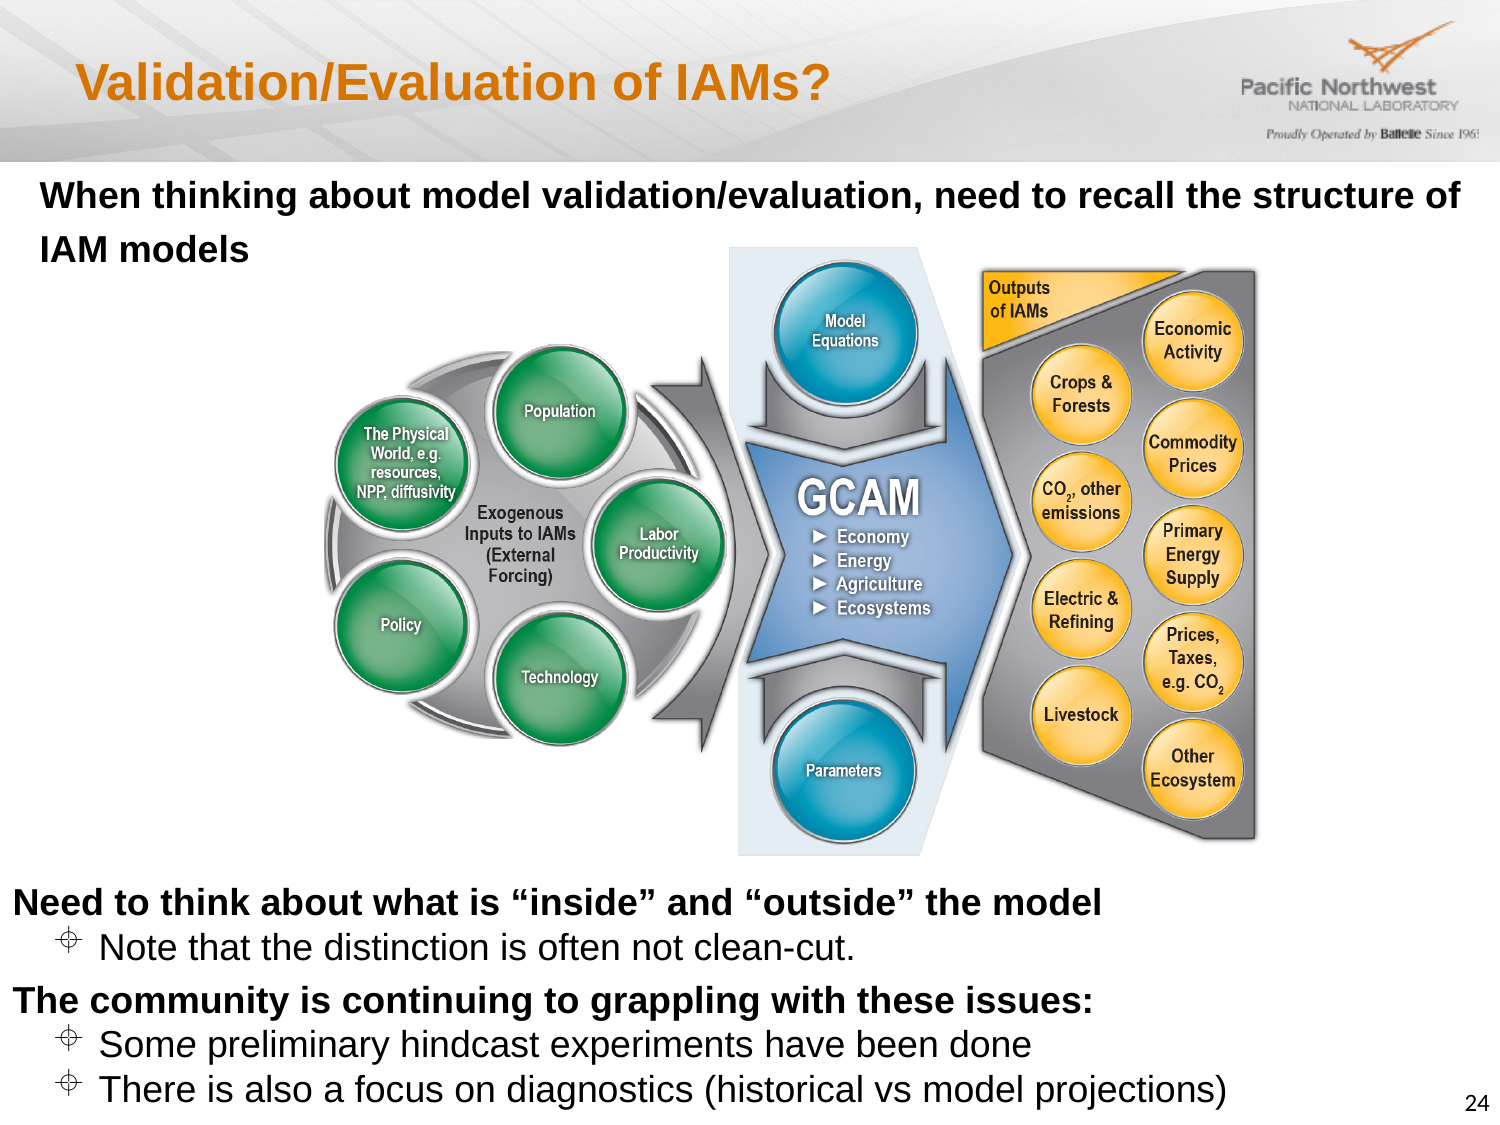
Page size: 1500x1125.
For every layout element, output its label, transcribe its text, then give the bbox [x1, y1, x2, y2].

title Validation/Evaluation of IAMs? [75, 47, 1163, 112]
text_box When thinking about model validation/evaluation, need to recall the structure of IAM models [0, 162, 1475, 325]
text_box Need to think about what is “inside” and “outside” the model Note that the distinction is often not clean-cut. The community is continuing to grappling with these issues: Some preliminary hindcast experiments have been done There is also a focus on diagnostics (historical vs model projections) [12, 825, 1475, 1125]
picture [324, 237, 1263, 870]
picture [0, 0, 1500, 161]
